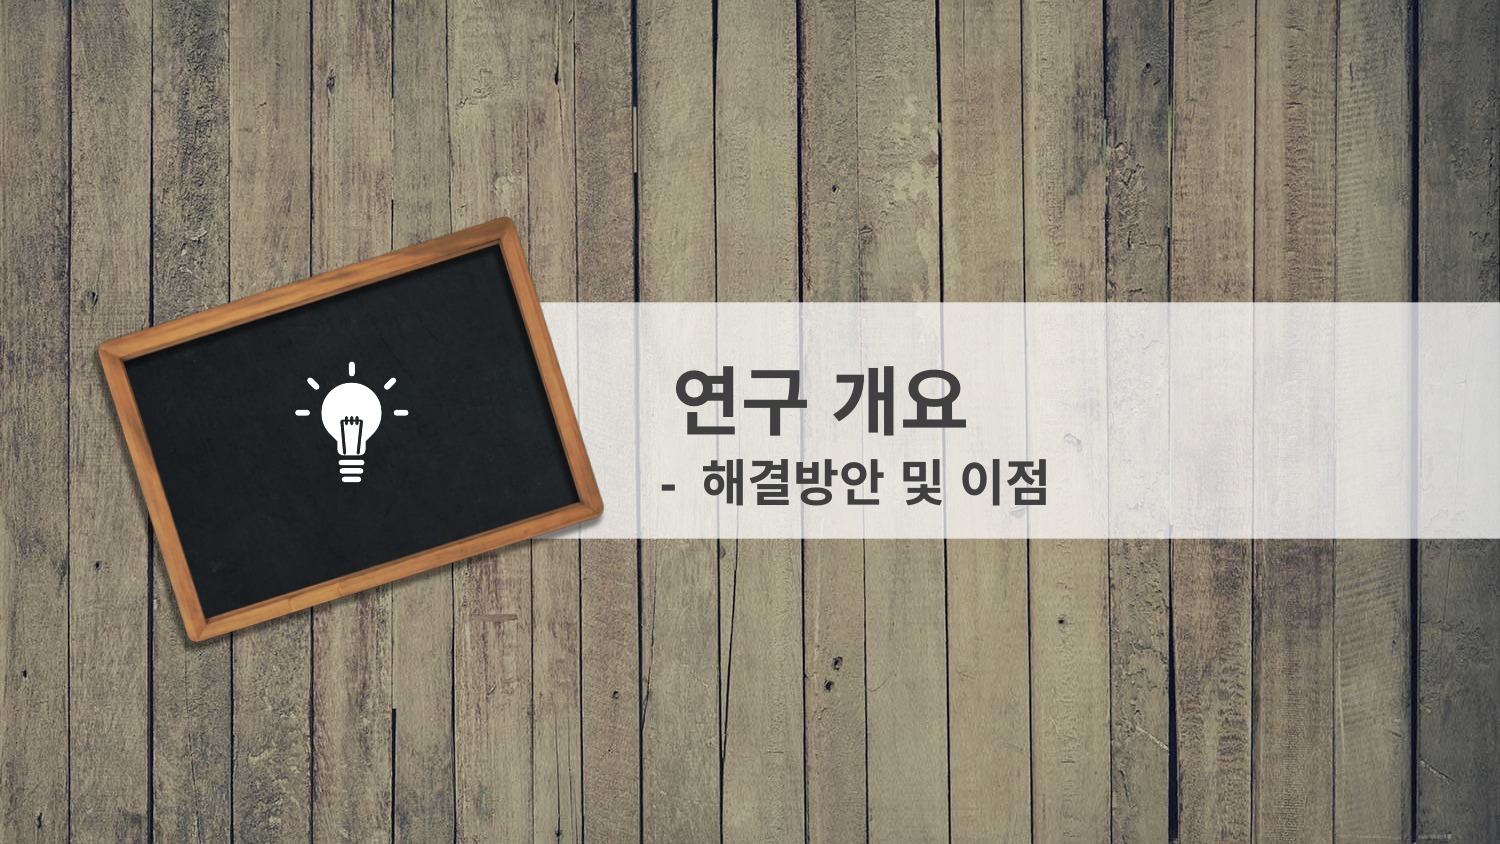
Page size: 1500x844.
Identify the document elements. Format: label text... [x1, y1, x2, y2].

text_box [293, 407, 312, 418]
text_box [319, 380, 384, 485]
list - 해결방안 및 이점 [645, 448, 1248, 516]
text_box [305, 375, 322, 392]
list 연구 개요 [657, 367, 1130, 433]
text_box [346, 359, 357, 379]
text_box [391, 407, 411, 418]
picture [0, 0, 1500, 844]
text_box [382, 375, 399, 392]
